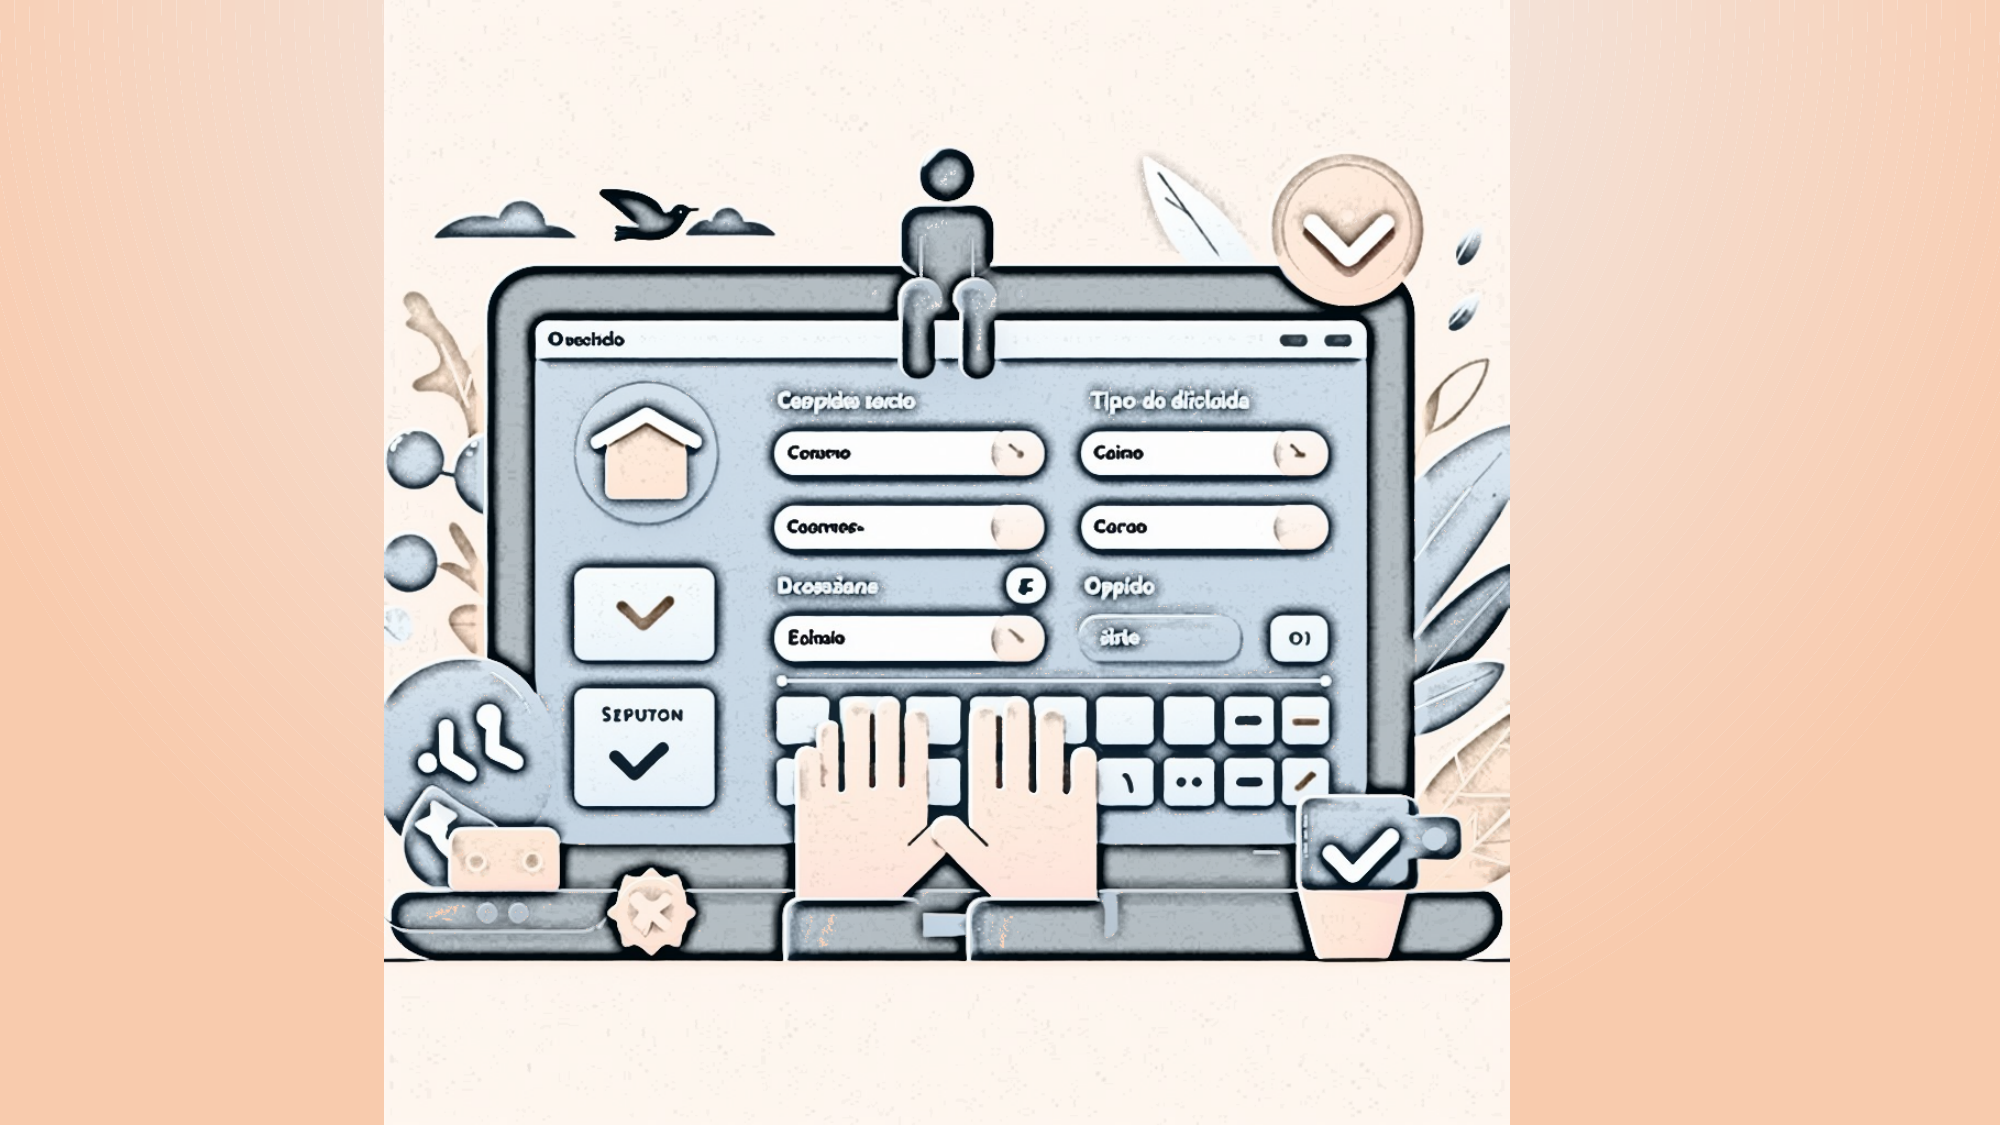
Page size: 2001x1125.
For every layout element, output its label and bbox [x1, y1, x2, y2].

picture [384, 0, 1510, 1125]
